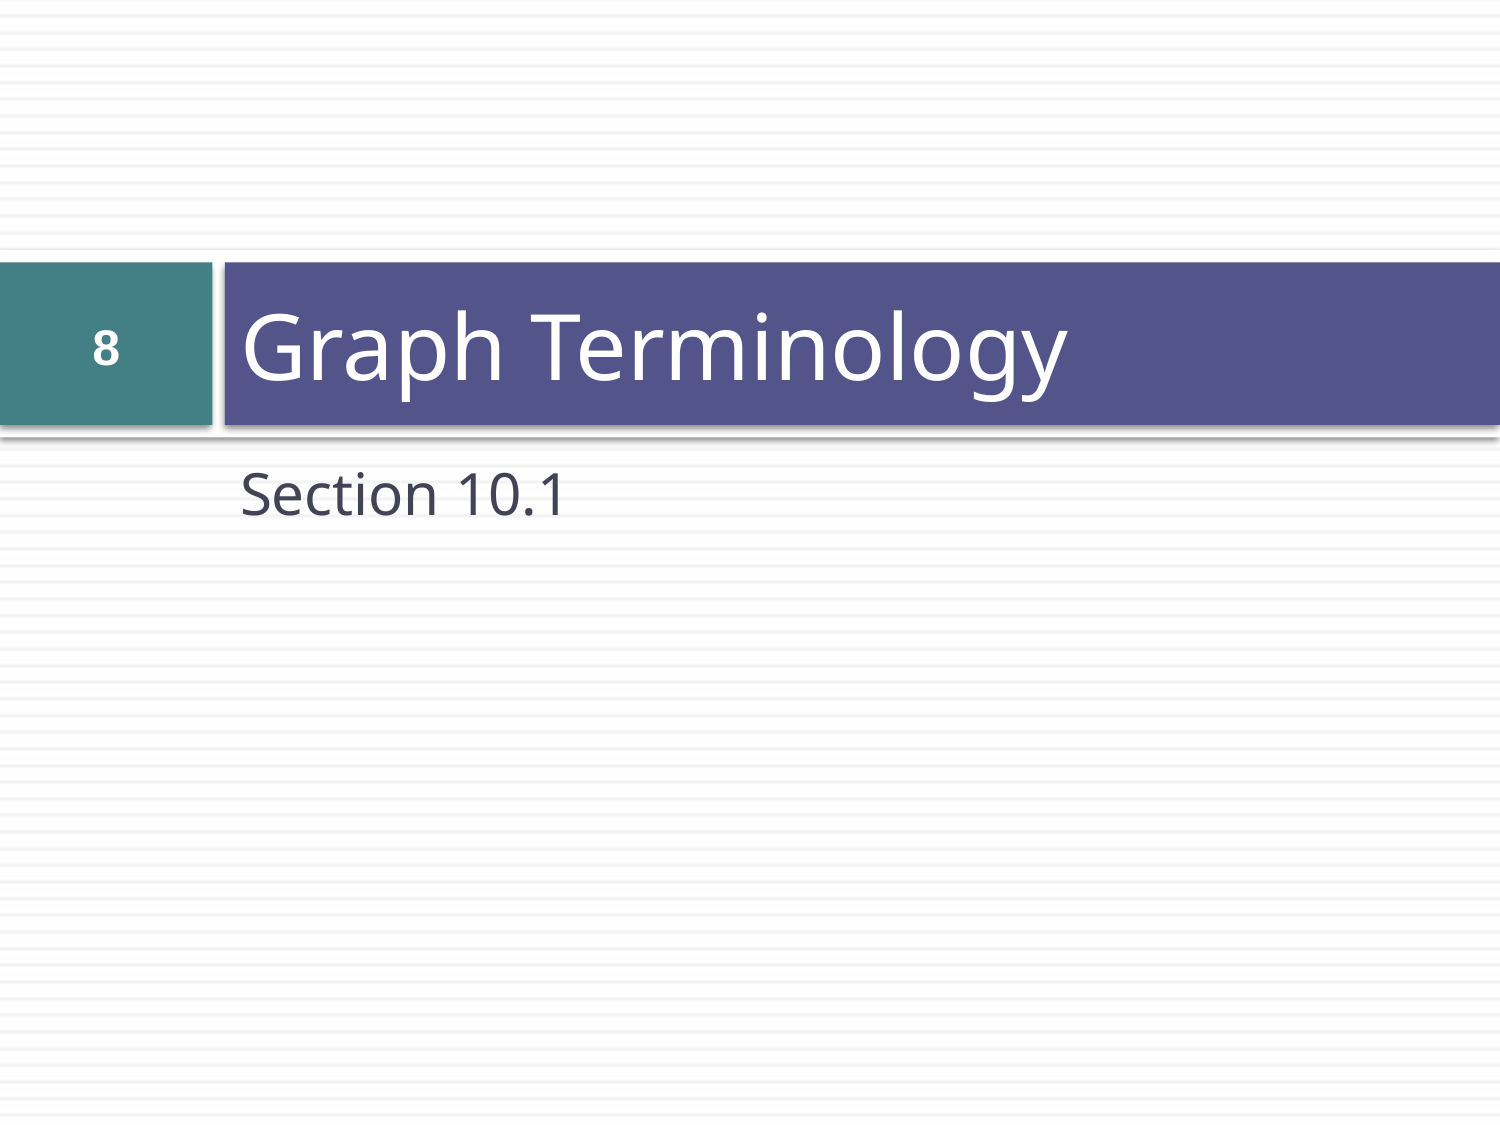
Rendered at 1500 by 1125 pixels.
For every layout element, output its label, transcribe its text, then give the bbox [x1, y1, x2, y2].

title Graph Terminology [225, 262, 1475, 425]
slide_number 8 [0, 287, 213, 403]
list Section 10.1 [225, 450, 1394, 725]
